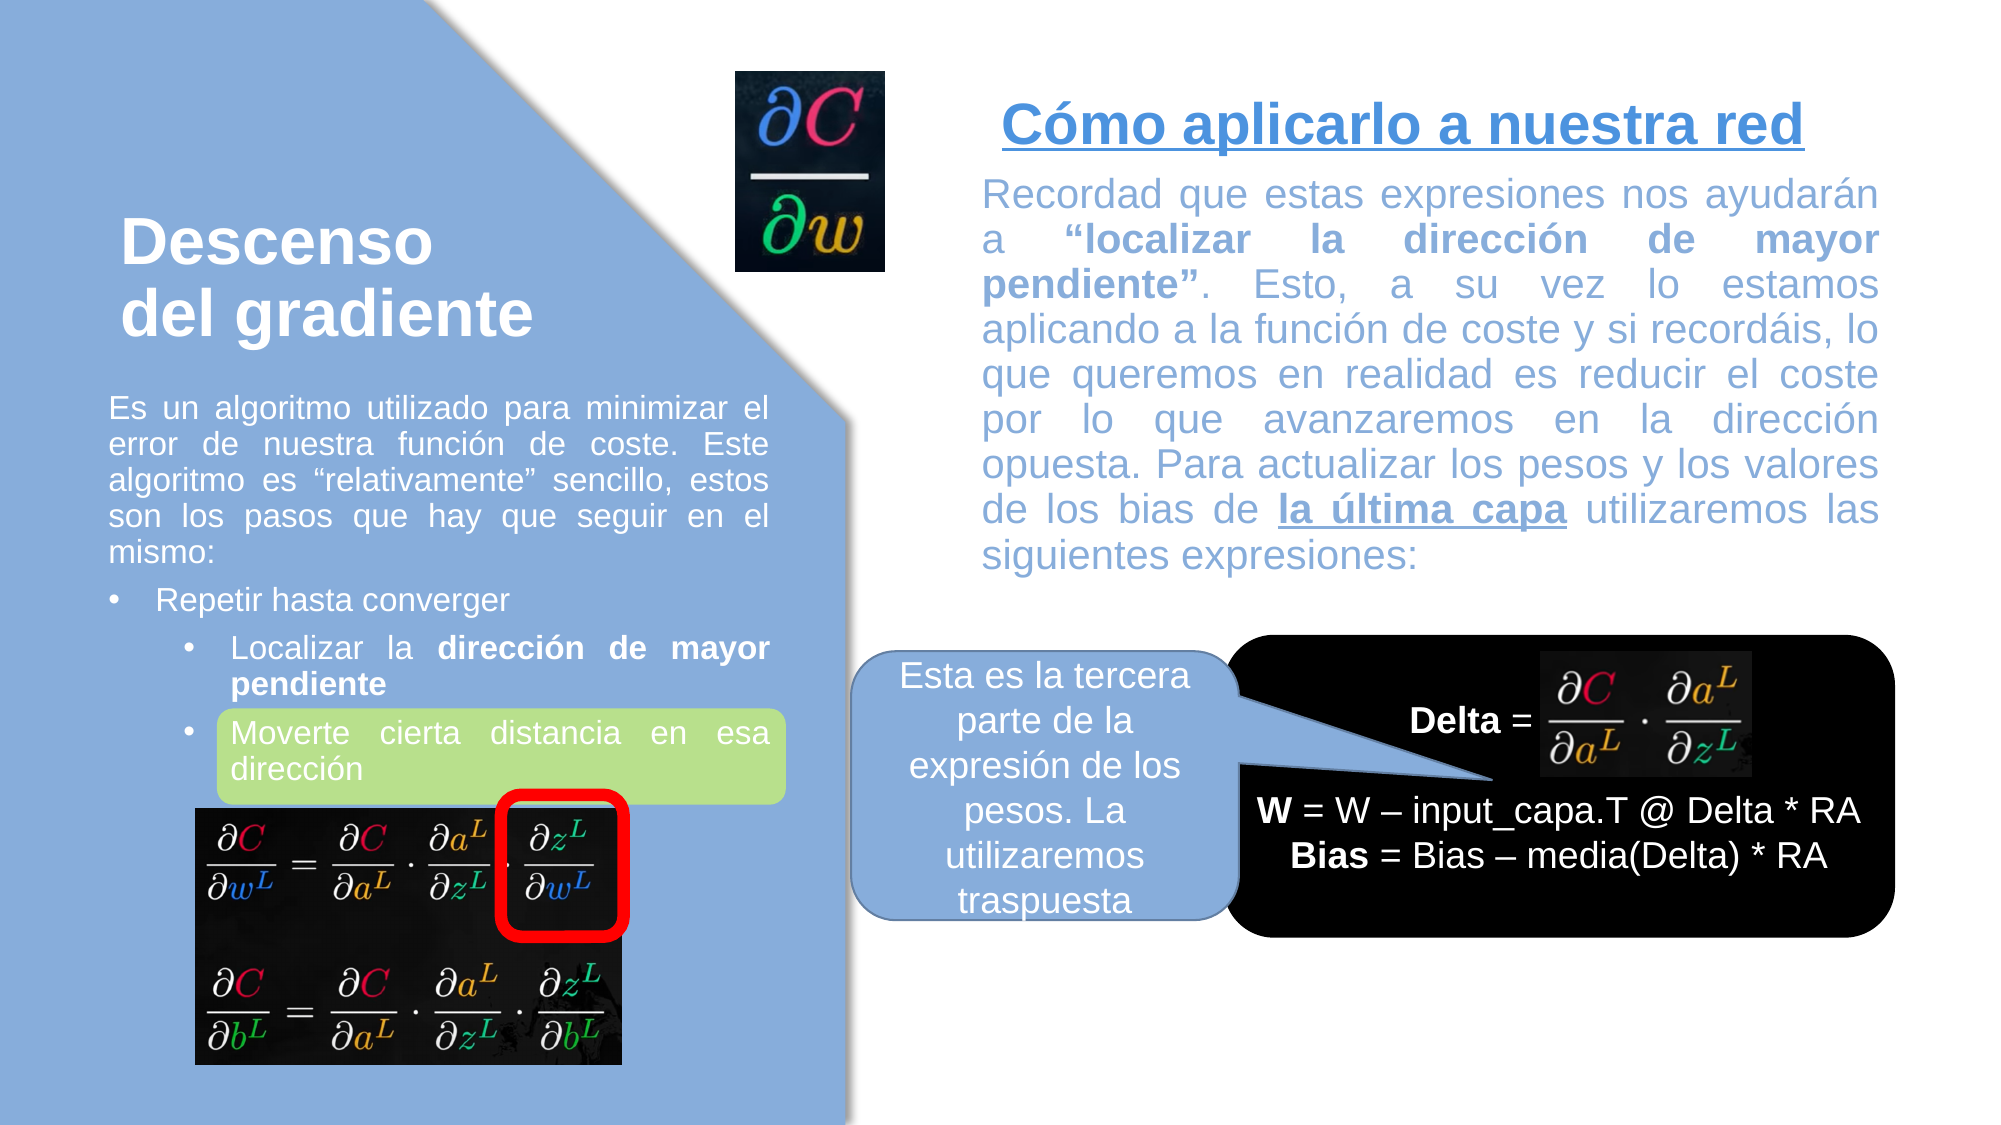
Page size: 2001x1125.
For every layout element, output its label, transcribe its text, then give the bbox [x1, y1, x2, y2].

text_box Delta = W = W – input_capa.T @ Delta * RA Bias = Bias – media(Delta) * RA [1227, 633, 1897, 939]
picture [195, 808, 622, 1065]
text_box Esta es la tercera parte de la expresión de los pesos. La utilizaremos traspuesta [850, 650, 1493, 922]
text_box Cómo aplicarlo a nuestra red [898, 79, 1910, 164]
text_box [501, 793, 625, 927]
text_box [0, 0, 847, 1125]
picture [1540, 651, 1752, 777]
text_box Recordad que estas expresiones nos ayudarán a “localizar la dirección de mayor pendiente”. Esto, a su vez lo estamos aplicando a la función de coste y si recordáis, lo que queremos en realidad es reducir el coste por lo que avanzaremos en la dirección opuesta. Para actualizar los pesos y los valores de los bias de la última capa utilizaremos las siguientes expresiones: [966, 165, 1895, 607]
text_box Es un algoritmo utilizado para minimizar el error de nuestra función de coste. Este algoritmo es “relativamente” sencillo, estos son los pasos que hay que seguir en el mismo: Repetir hasta converger Localizar la dirección de mayor pendiente Moverte cierta distancia en esa dirección [93, 383, 786, 831]
text_box Descenso del gradiente [105, 161, 563, 359]
picture [735, 71, 885, 272]
